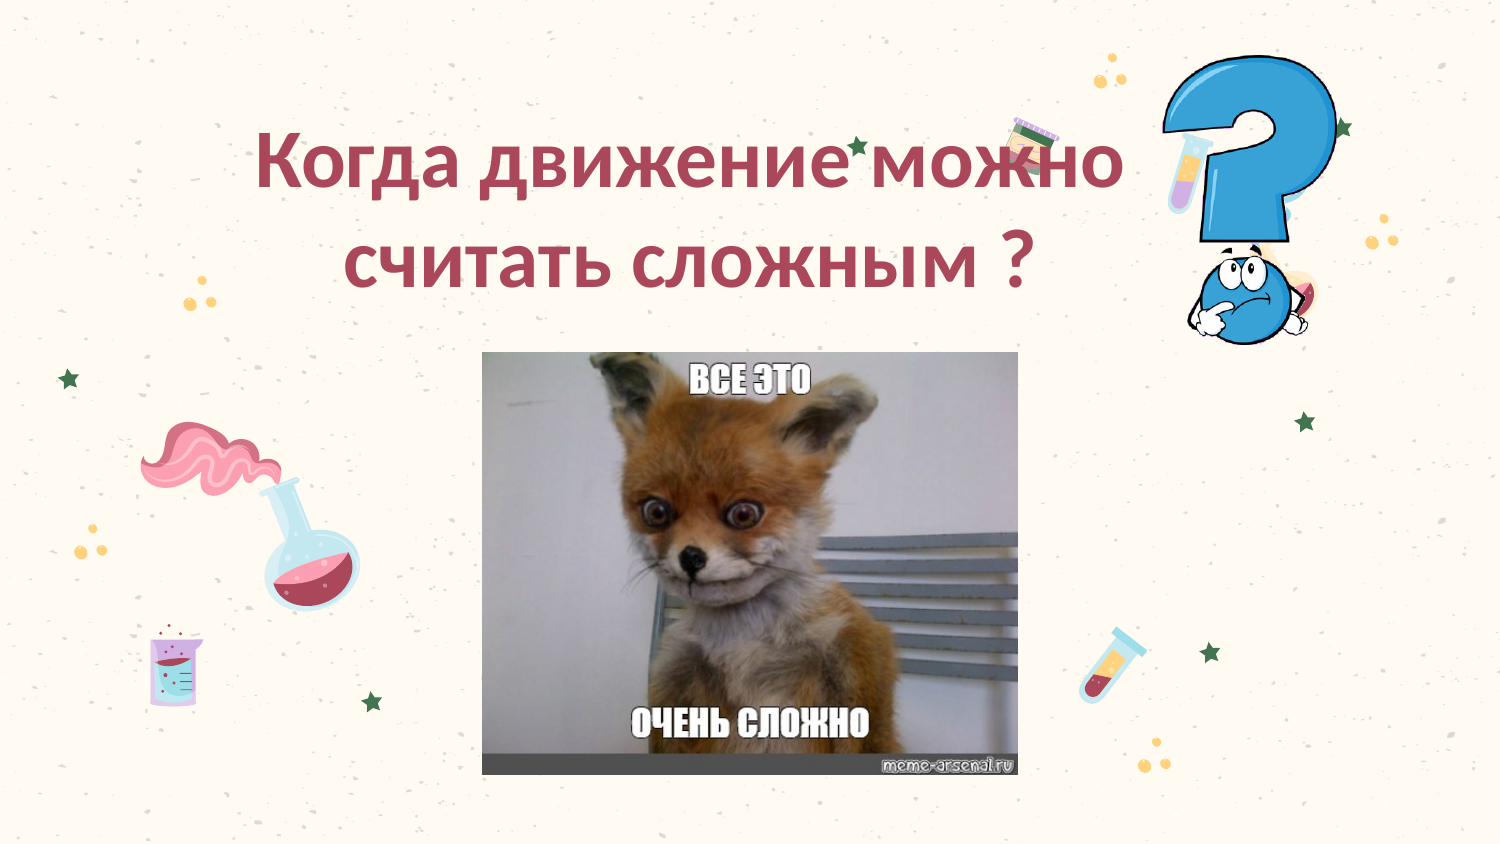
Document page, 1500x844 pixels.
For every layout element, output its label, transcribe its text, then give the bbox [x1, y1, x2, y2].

picture [482, 352, 1018, 776]
title Когда движение можно считать сложным ? [212, 89, 1147, 312]
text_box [180, 275, 220, 312]
picture [1152, 55, 1351, 345]
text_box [71, 523, 111, 560]
